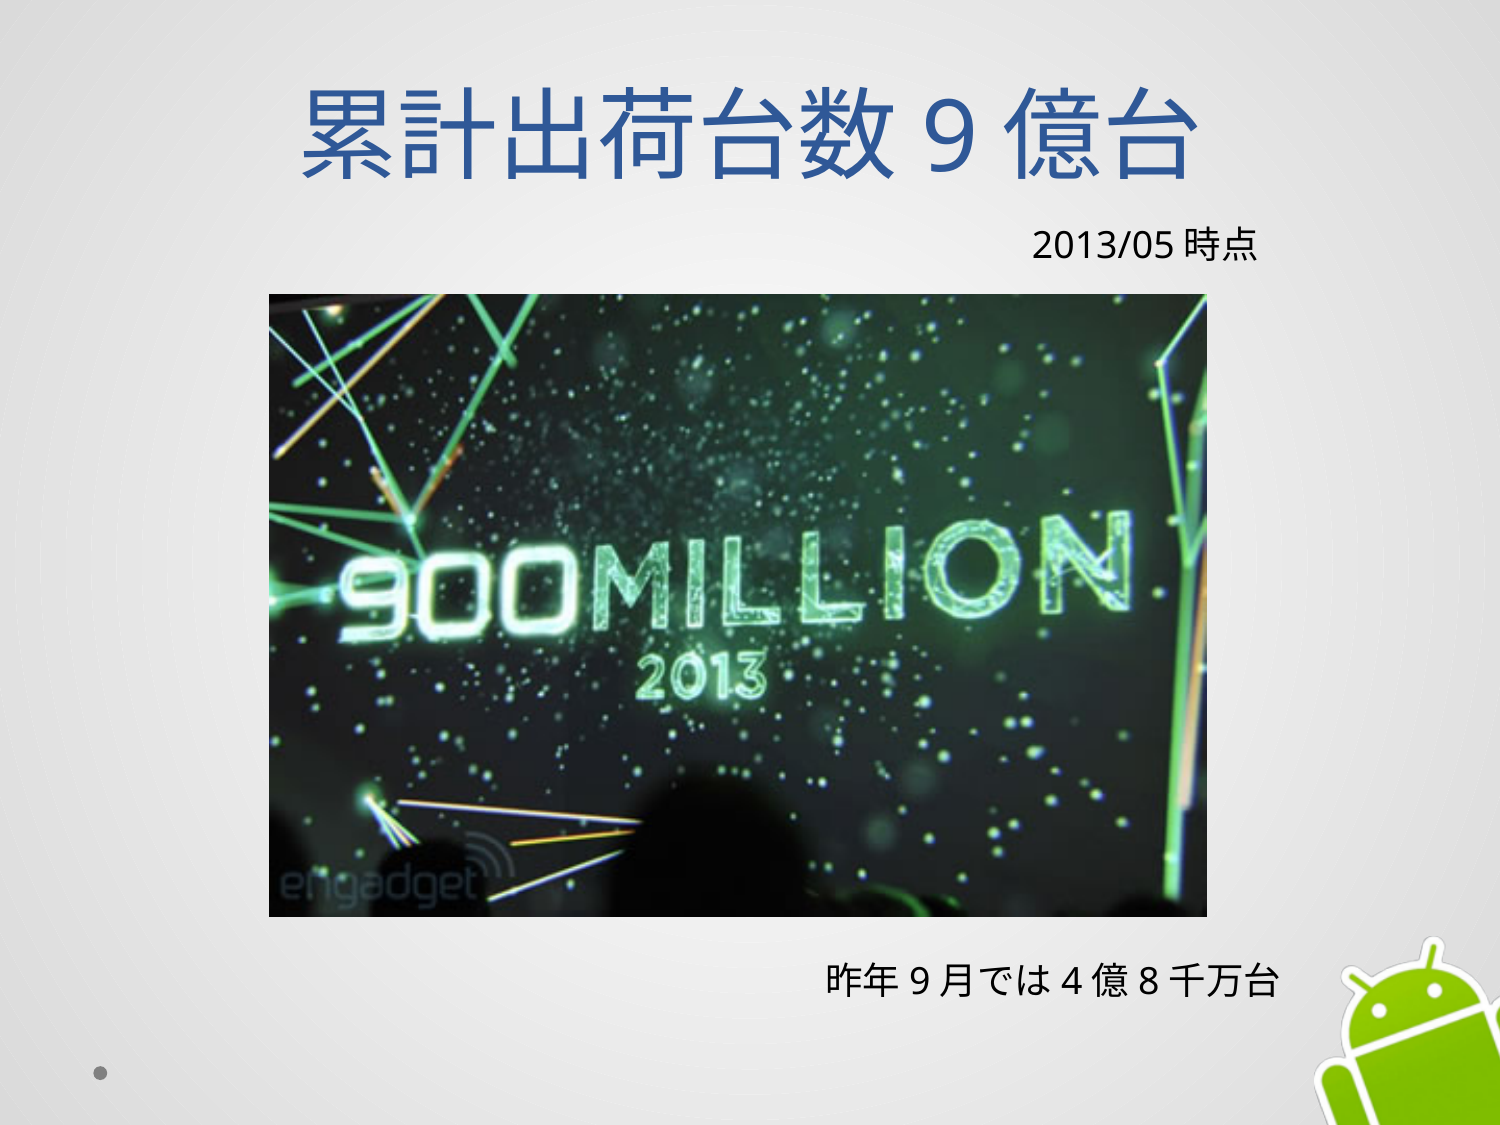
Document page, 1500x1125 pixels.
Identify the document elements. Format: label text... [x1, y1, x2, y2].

text_box 昨年9月では4億8千万台 [810, 949, 1296, 1010]
title 累計出荷台数9億台 [75, 0, 1425, 263]
text_box 2013/05時点 [1017, 214, 1274, 274]
picture [269, 293, 1208, 918]
